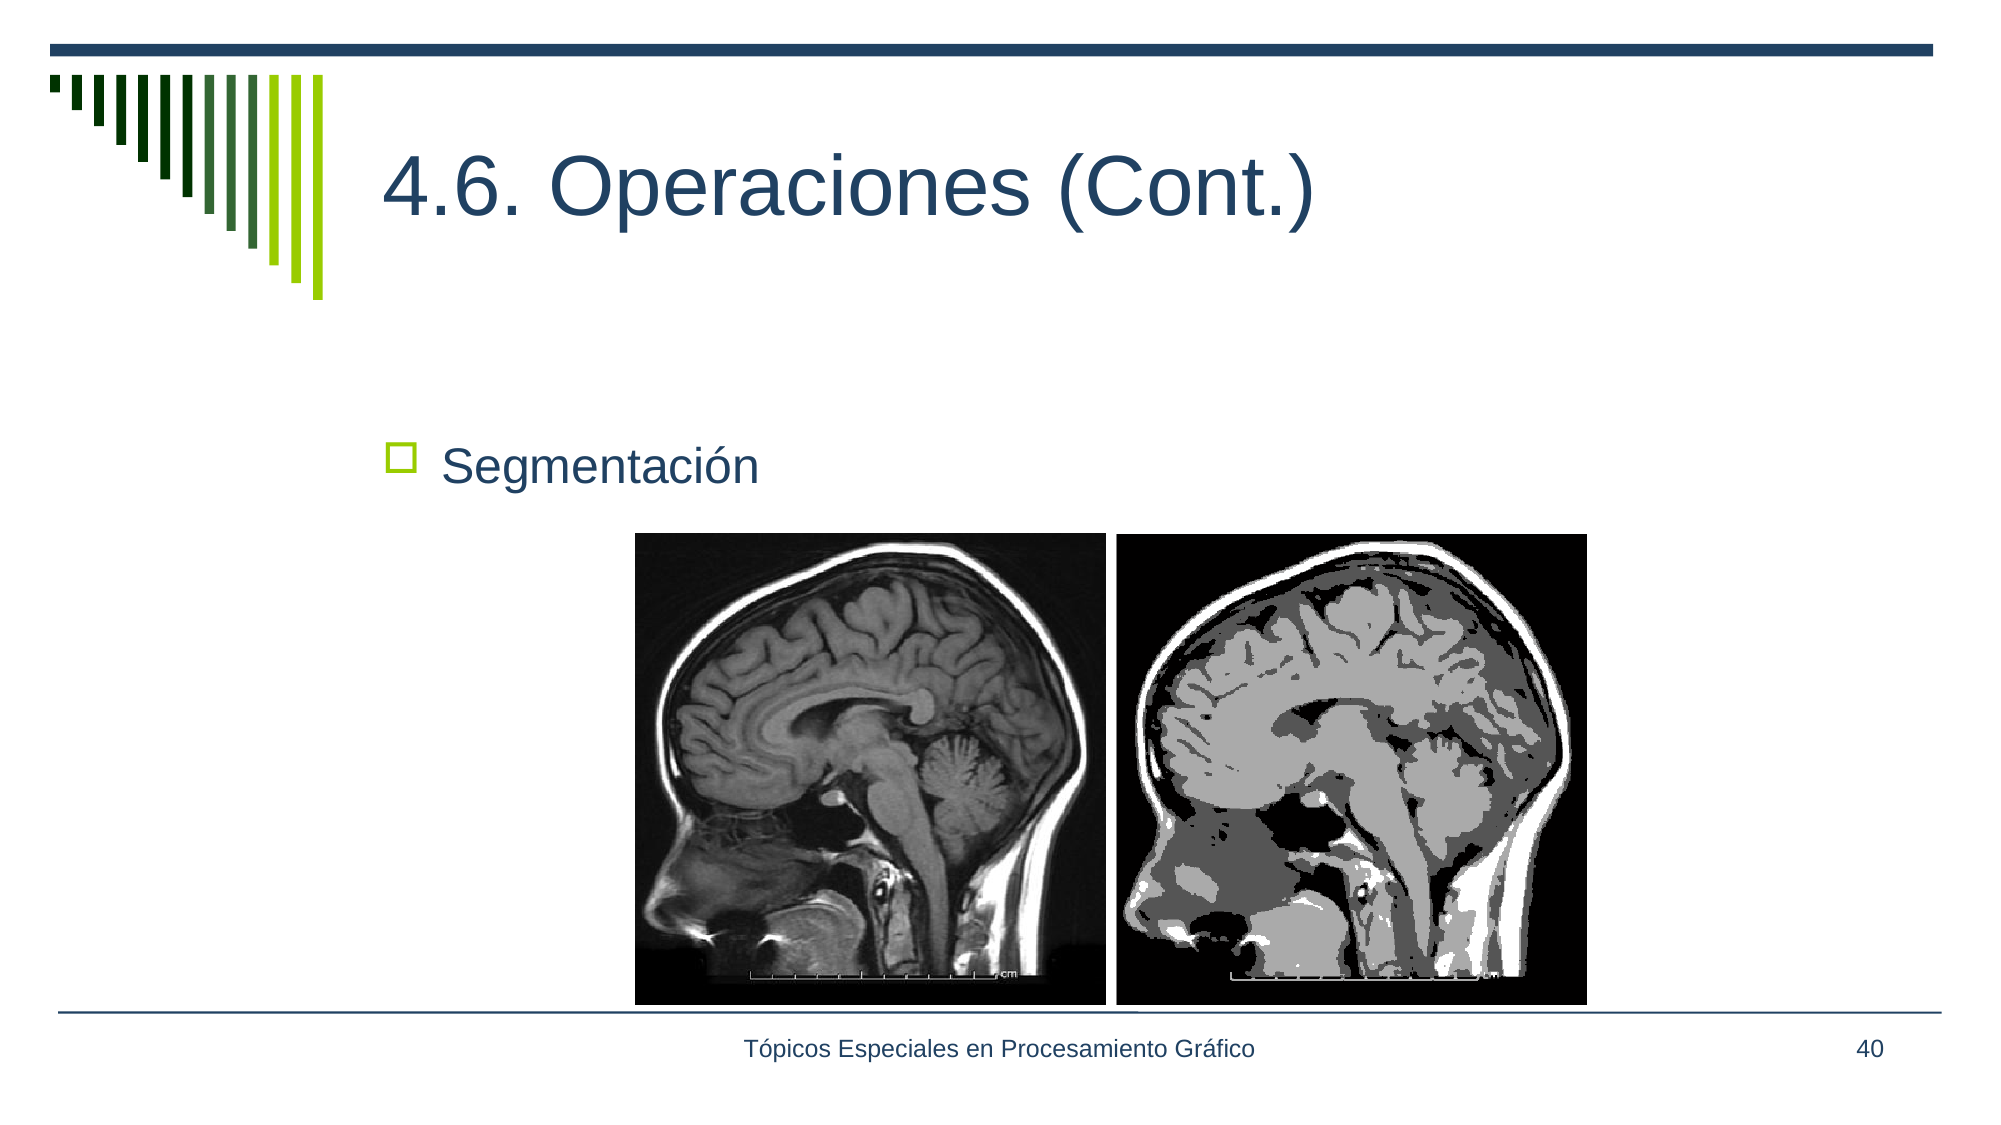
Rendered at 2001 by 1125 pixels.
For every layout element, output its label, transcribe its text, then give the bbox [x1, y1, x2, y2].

footer Tópicos Especiales en Procesamiento Gráfico [683, 1024, 1317, 1101]
list Segmentación [366, 425, 1901, 511]
title 4.6. Operaciones (Cont.) [366, 74, 1901, 288]
picture [632, 527, 1592, 1008]
slide_number 40 [1433, 1024, 1901, 1101]
